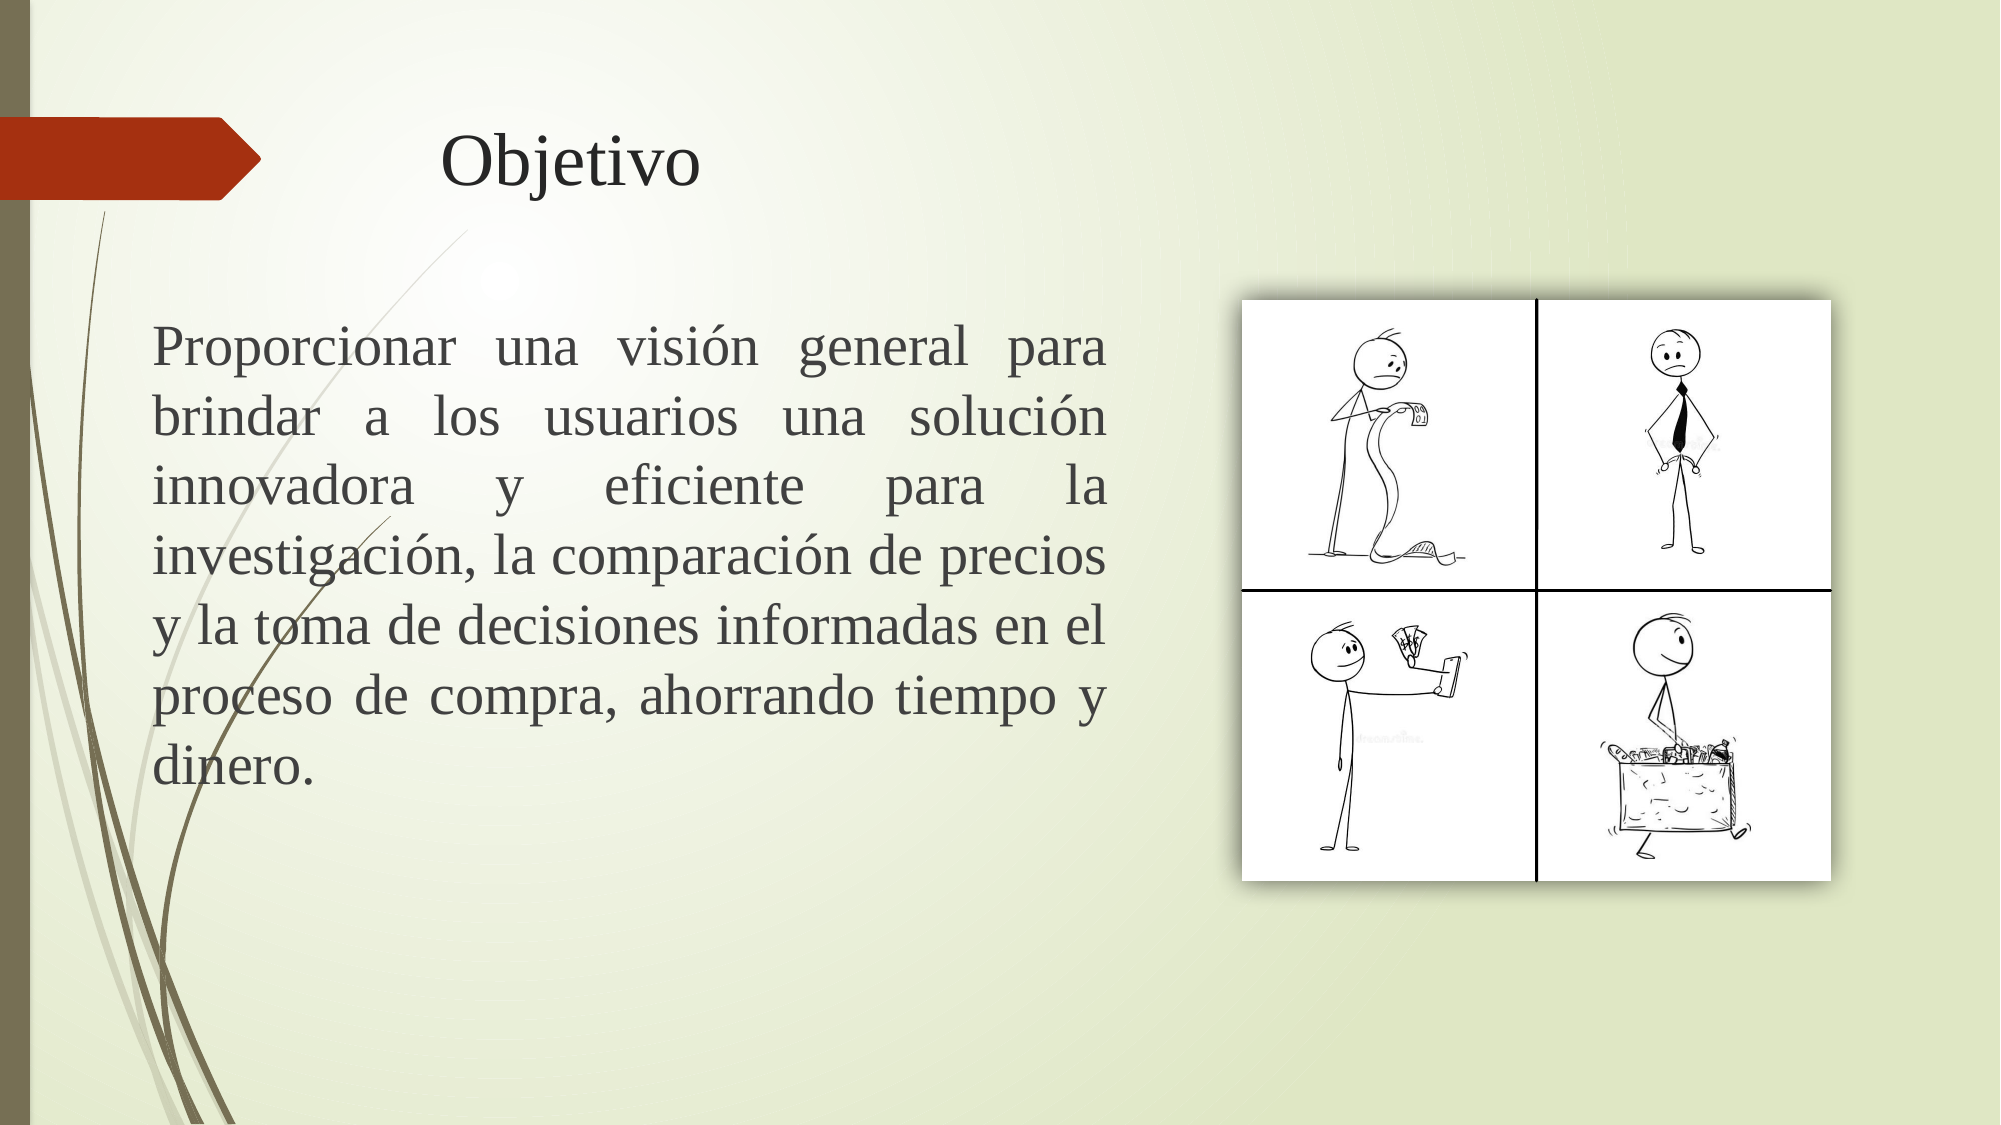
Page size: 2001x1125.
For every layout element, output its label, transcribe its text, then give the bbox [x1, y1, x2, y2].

picture [1537, 300, 1831, 590]
picture [1242, 300, 1536, 590]
picture [1242, 591, 1536, 882]
picture [1537, 591, 1831, 882]
list Proporcionar una visión general para brindar a los usuarios una solución innovadora y eficiente para la investigación, la comparación de precios y la toma de decisiones informadas en el proceso de compra, ahorrando tiempo y dinero. [137, 299, 1124, 1014]
title Objetivo [425, 102, 1888, 313]
